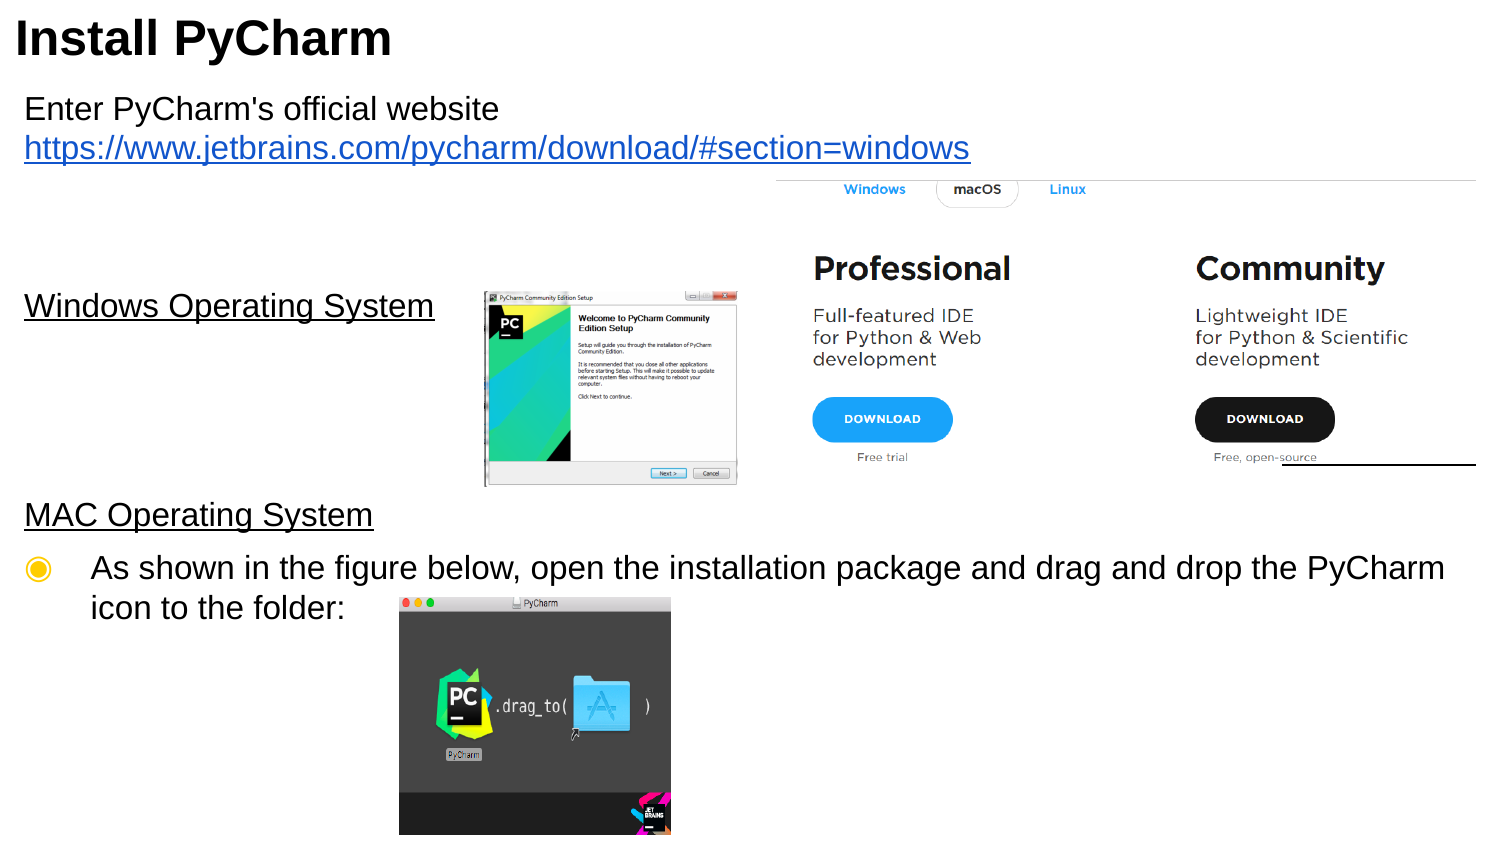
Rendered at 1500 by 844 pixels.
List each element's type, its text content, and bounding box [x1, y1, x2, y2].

title Install PyCharm [0, 0, 1435, 72]
picture [776, 171, 1476, 466]
picture [399, 597, 671, 835]
text_box Enter PyCharm's official website https://www.jetbrains.com/pycharm/download/#section=windows Windows Operating System MAC Operating System As shown in the figure below, open the installation package and drag and drop the PyCharm icon to the folder: [9, 71, 1467, 820]
picture [484, 290, 738, 488]
